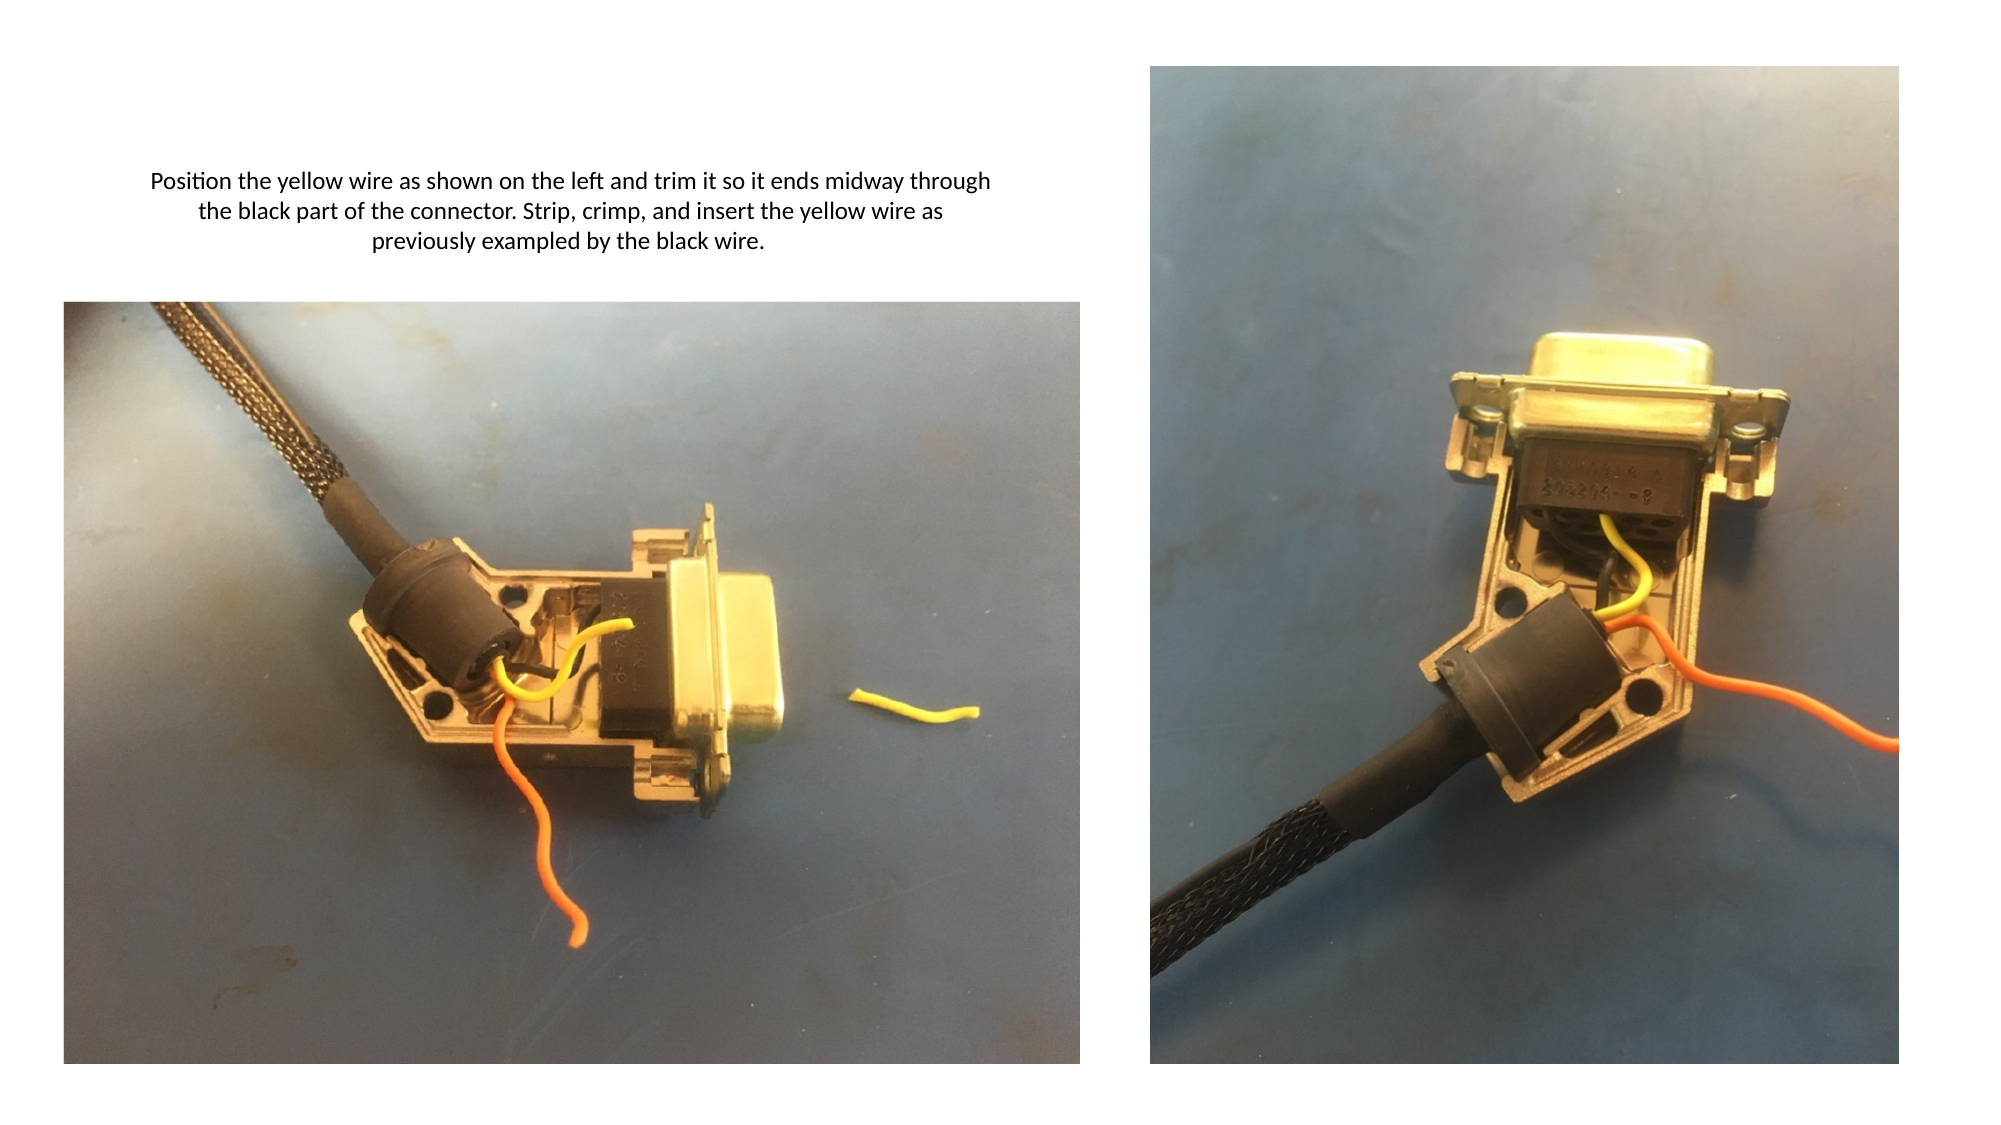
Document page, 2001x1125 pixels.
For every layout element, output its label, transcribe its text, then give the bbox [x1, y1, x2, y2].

picture [65, 174, 1079, 1125]
picture [1150, 66, 1899, 1064]
text_box Position the yellow wire as shown on the left and trim it so it ends midway through the black part of the connector. Strip, crimp, and insert the yellow wire as previously exampled by the black wire. [131, 157, 1012, 262]
